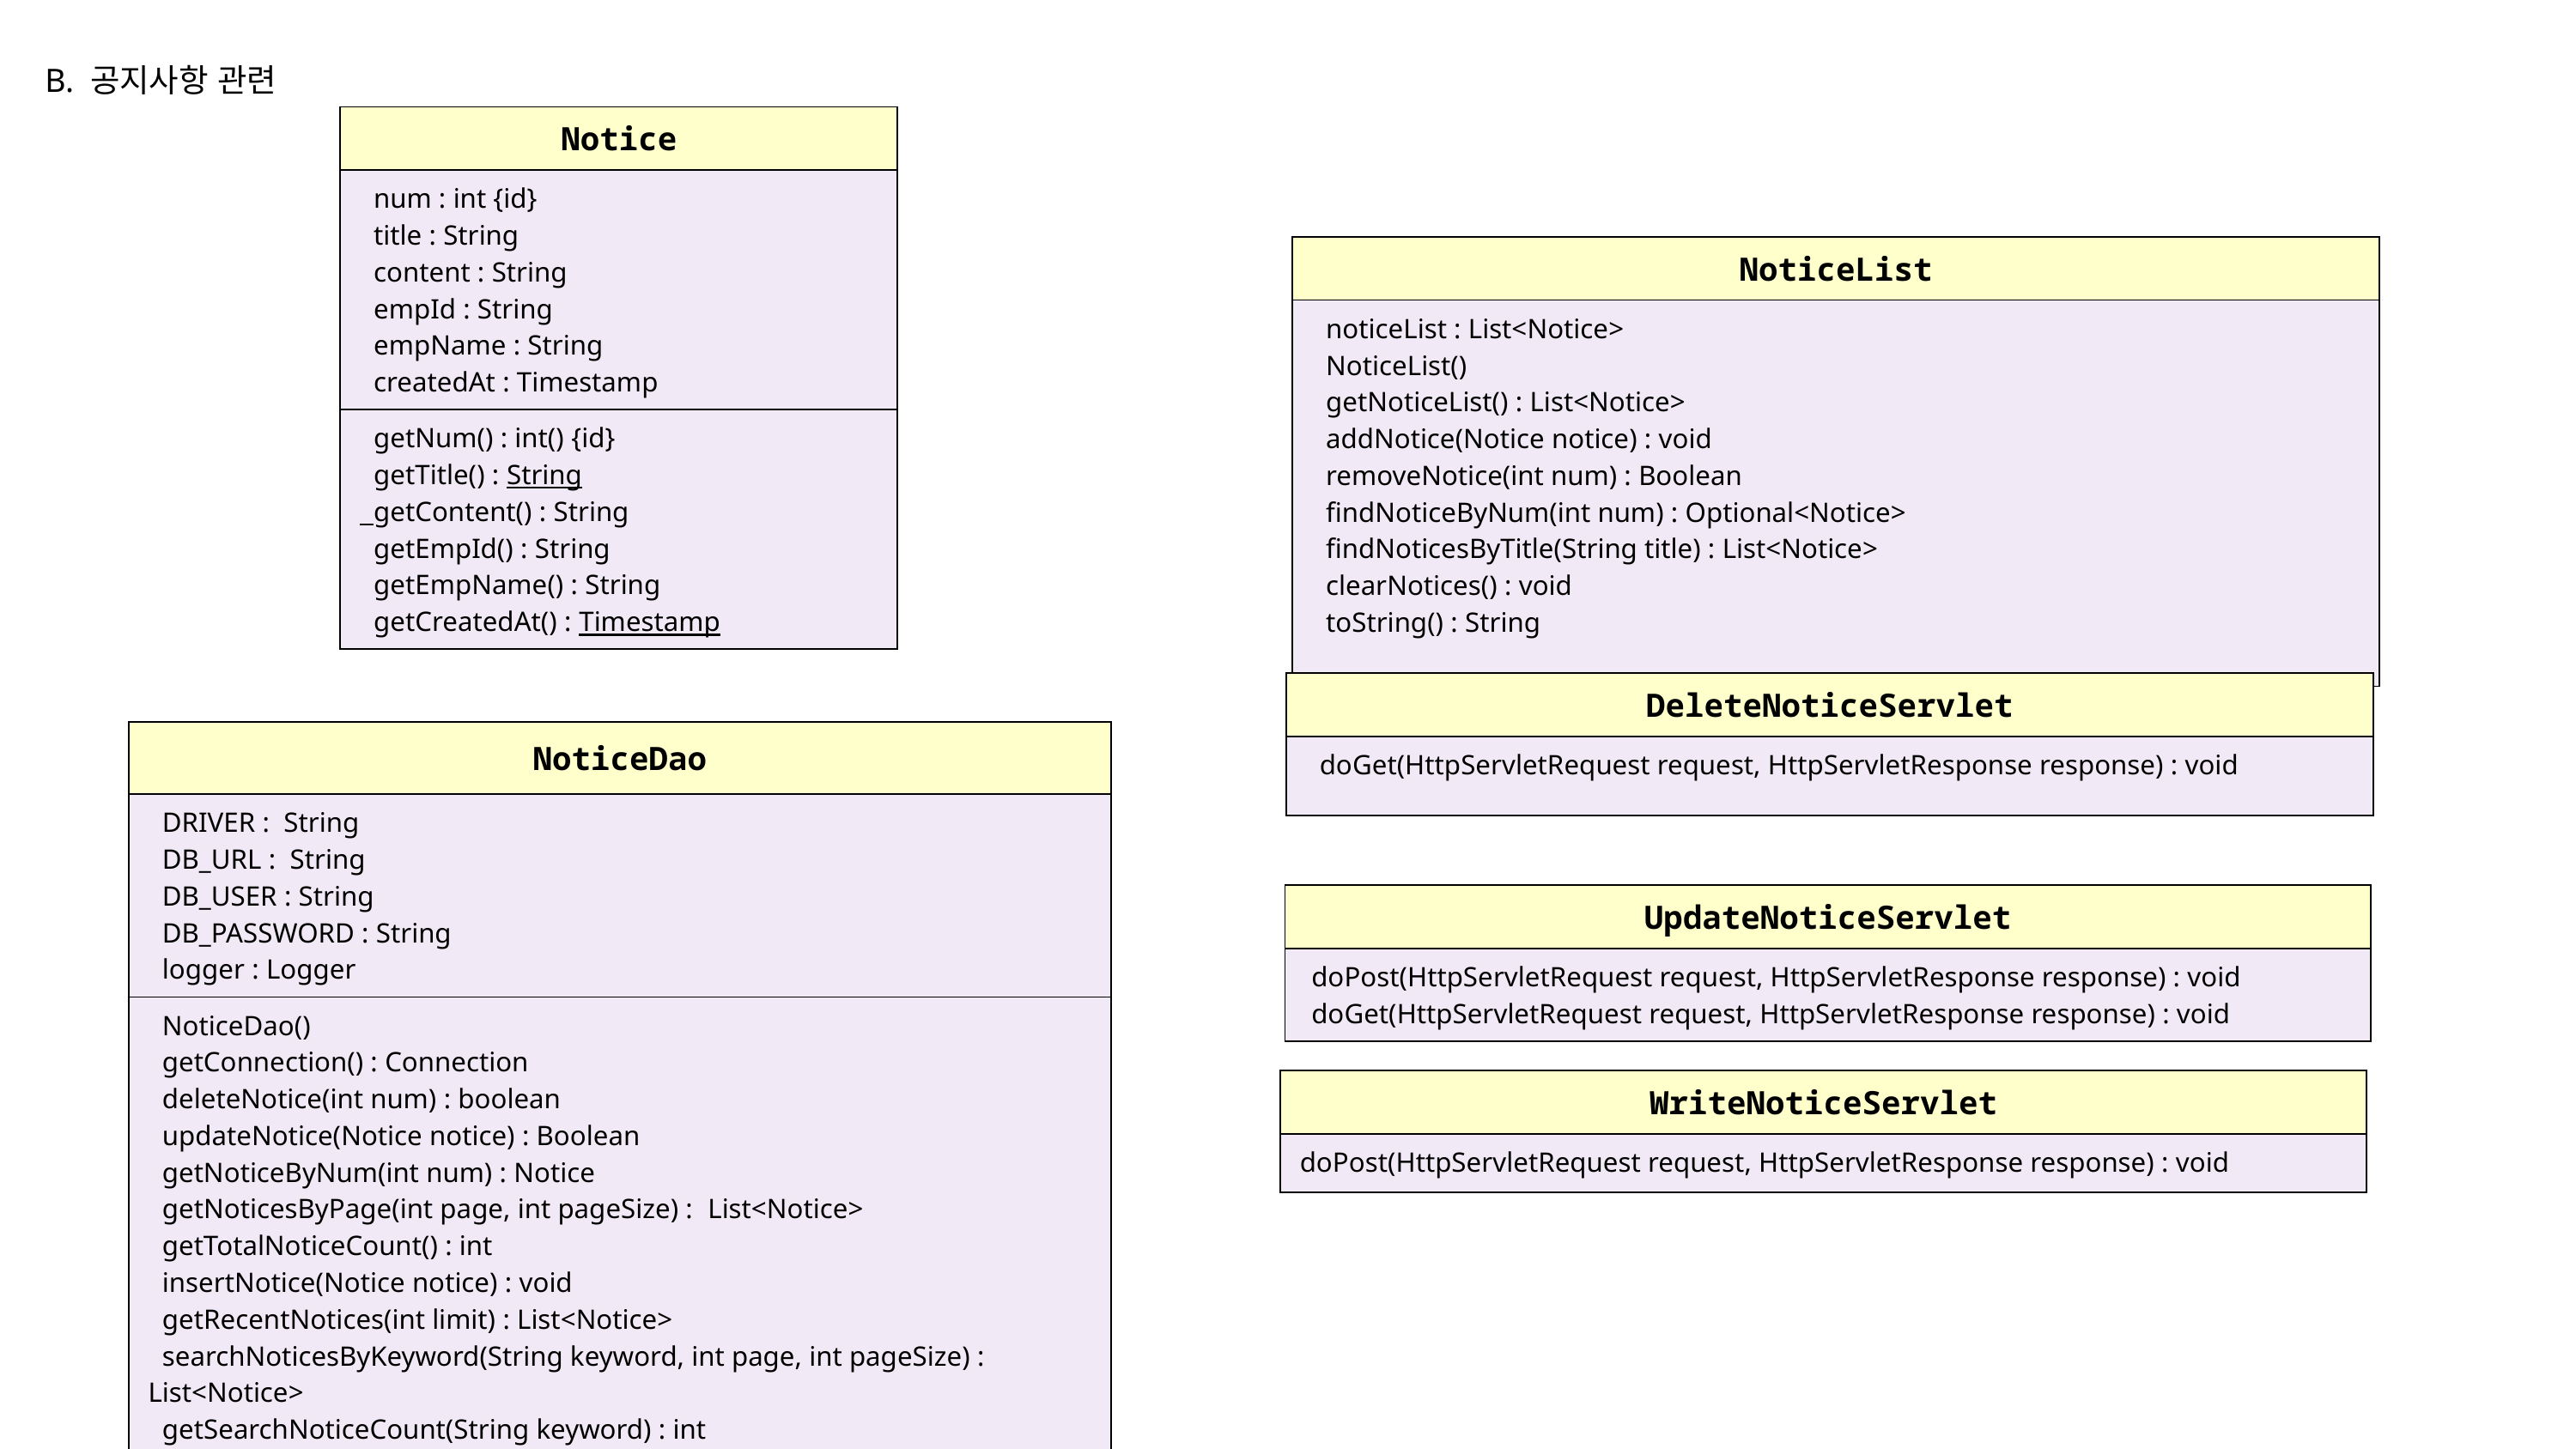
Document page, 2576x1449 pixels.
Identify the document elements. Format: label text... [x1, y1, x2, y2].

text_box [2360, 3, 2465, 1443]
text_box [0, 0, 2576, 1449]
table_cell noticeList : List<Notice> NoticeList() getNoticeList() : List<Notice> addNotice(Notice notice) : void removeNotice(int num) : Boolean findNoticeByNum(int num) : Optional<Notice> findNoticesByTitle(String title) : List<Notice> clearNotices() : void toString() : String [1293, 300, 2239, 672]
text_box B. 공지사항 관련 [32, 53, 319, 106]
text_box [2344, 3, 2360, 1443]
table_cell doPost(HttpServletRequest request, HttpServletResponse response) : void [1281, 1135, 2239, 1191]
table_cell doGet(HttpServletRequest request, HttpServletResponse response) : void [1287, 737, 2239, 815]
table_header UpdateNoticeServlet [1285, 886, 2239, 948]
table_cell doPost(HttpServletRequest request, HttpServletResponse response) : void doGet(HttpServletRequest request, HttpServletResponse response) : void [1285, 949, 2239, 1040]
table_header NoticeDao [130, 723, 1110, 793]
table_header DeleteNoticeServlet [1287, 674, 2239, 736]
table_cell getNum() : int() {id} getTitle() : String getContent() : String getEmpId() : String getEmpName() : String getCreatedAt() : Timestamp [341, 410, 896, 648]
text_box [2239, 17, 2345, 1449]
table_header Notice [341, 107, 896, 169]
table_cell num : int {id} title : String content : String empId : String empName : String createdAt : Timestamp [341, 171, 896, 409]
table_header NoticeList [1293, 238, 2239, 300]
table_cell DRIVER : String DB_URL : String DB_USER : String DB_PASSWORD : String logger : Logger [130, 795, 1110, 997]
table_cell NoticeDao() getConnection() : Connection deleteNotice(int num) : boolean updateNotice(Notice notice) : Boolean getNoticeByNum(int num) : Notice getNoticesByPage(int page, int pageSize) : List<Notice> getTotalNoticeCount() : int insertNotice(Notice notice) : void getRecentNotices(int limit) : List<Notice> searchNoticesByKeyword(String keyword, int page, int pageSize) : List<Notice> getSearchNoticeCount(String keyword) : int [130, 997, 1110, 1449]
table_header WriteNoticeServlet [1281, 1071, 2239, 1133]
